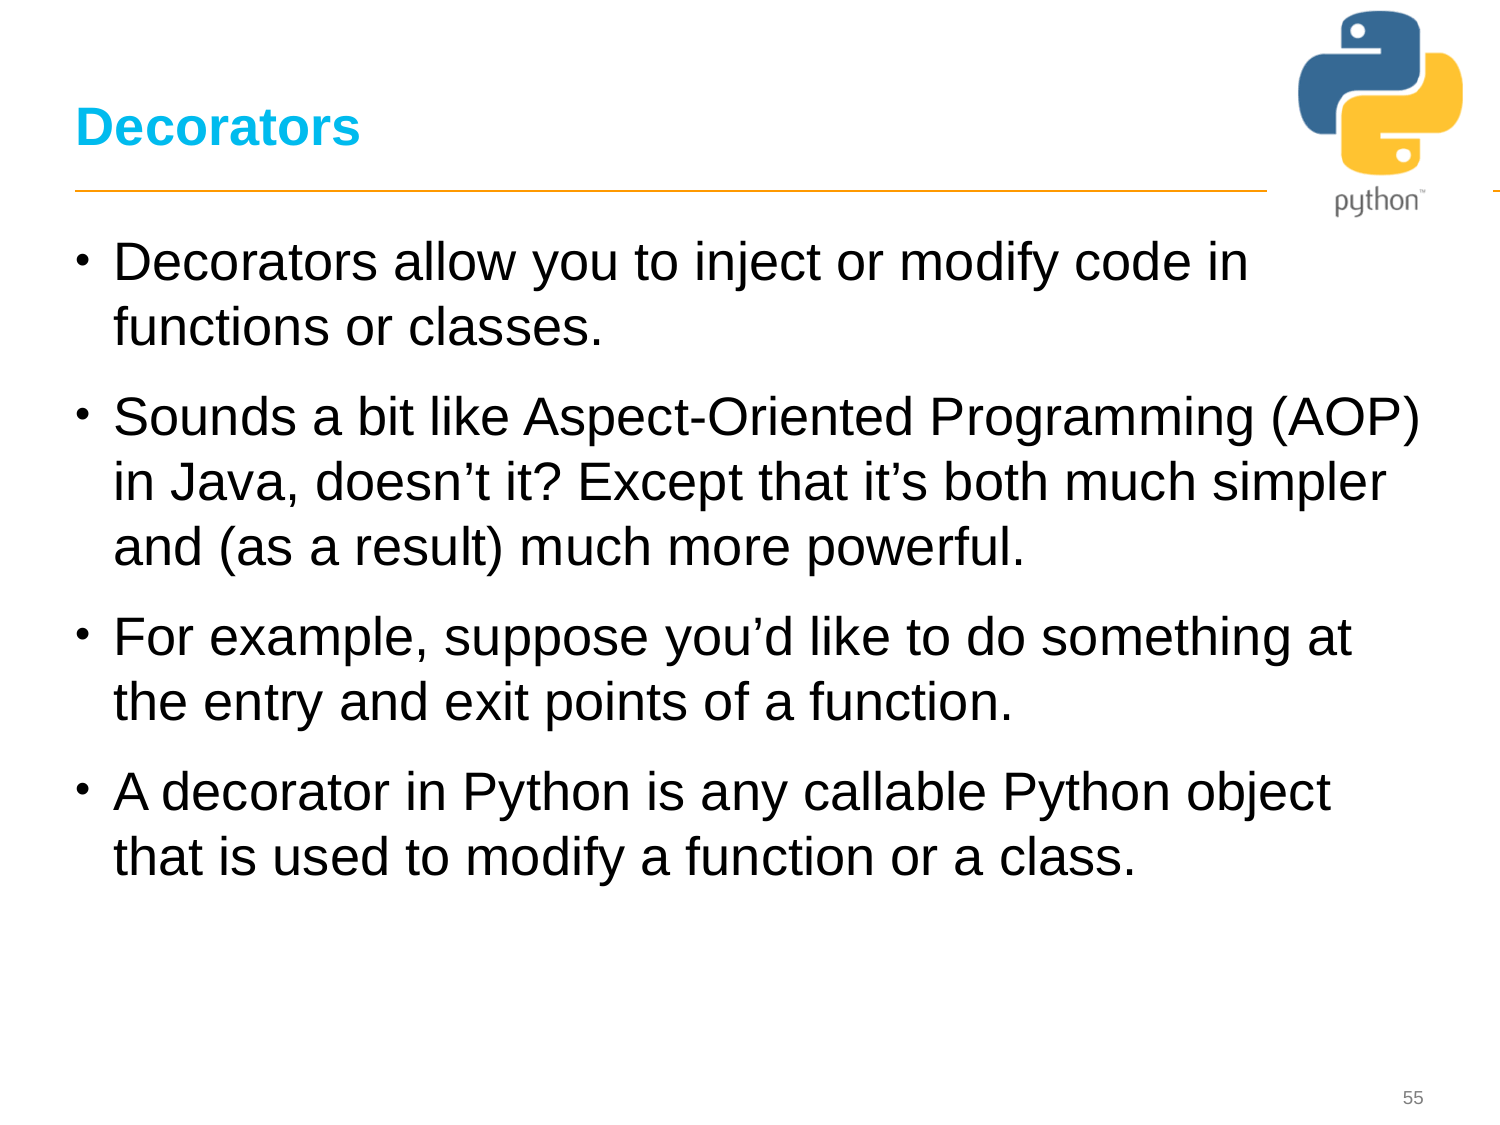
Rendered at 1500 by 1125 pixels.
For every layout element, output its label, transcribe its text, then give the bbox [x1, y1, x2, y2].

list Decorators allow you to inject or modify code in functions or classes. Sounds a bit like Aspect-Oriented Programming (AOP) in Java, doesn’t it? Except that it’s both much simpler and (as a result) much more powerful. For example, suppose you’d like to do something at the entry and exit points of a function. A decorator in Python is any callable Python object that is used to modify a function or a class. [75, 226, 1425, 1018]
title Decorators [75, 27, 1422, 157]
picture [1267, 5, 1493, 222]
